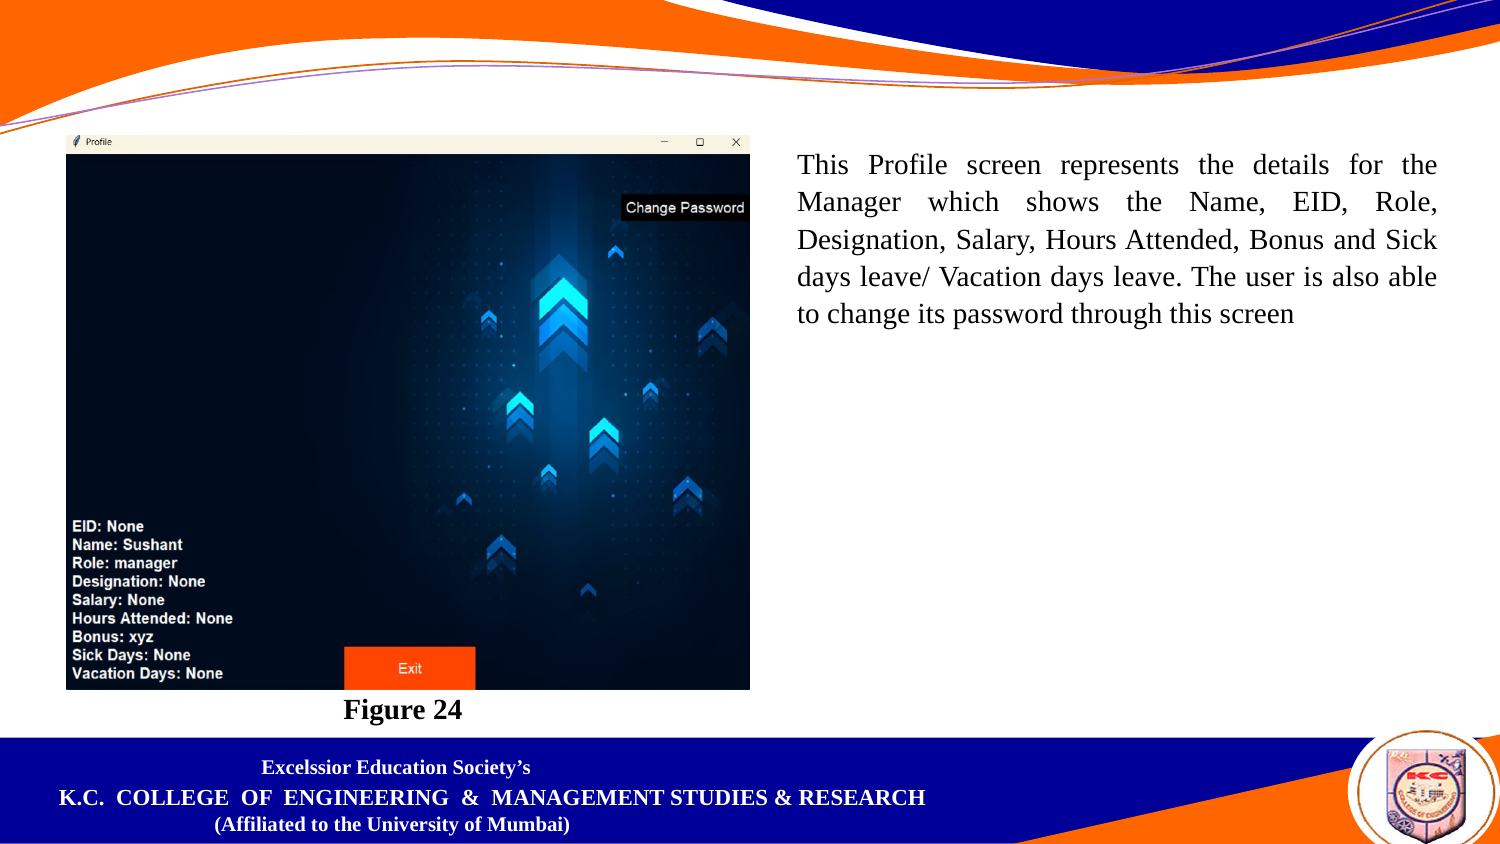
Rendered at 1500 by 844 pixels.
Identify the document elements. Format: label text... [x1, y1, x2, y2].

text_box This Profile screen represents the details for the Manager which shows the Name, EID, Role, Designation, Salary, Hours Attended, Bonus and Sick days leave/ Vacation days leave. The user is also able to change its password through this screen [782, 135, 1454, 338]
text_box Figure 24 [328, 698, 488, 733]
picture [1347, 721, 1500, 844]
picture [66, 135, 751, 691]
